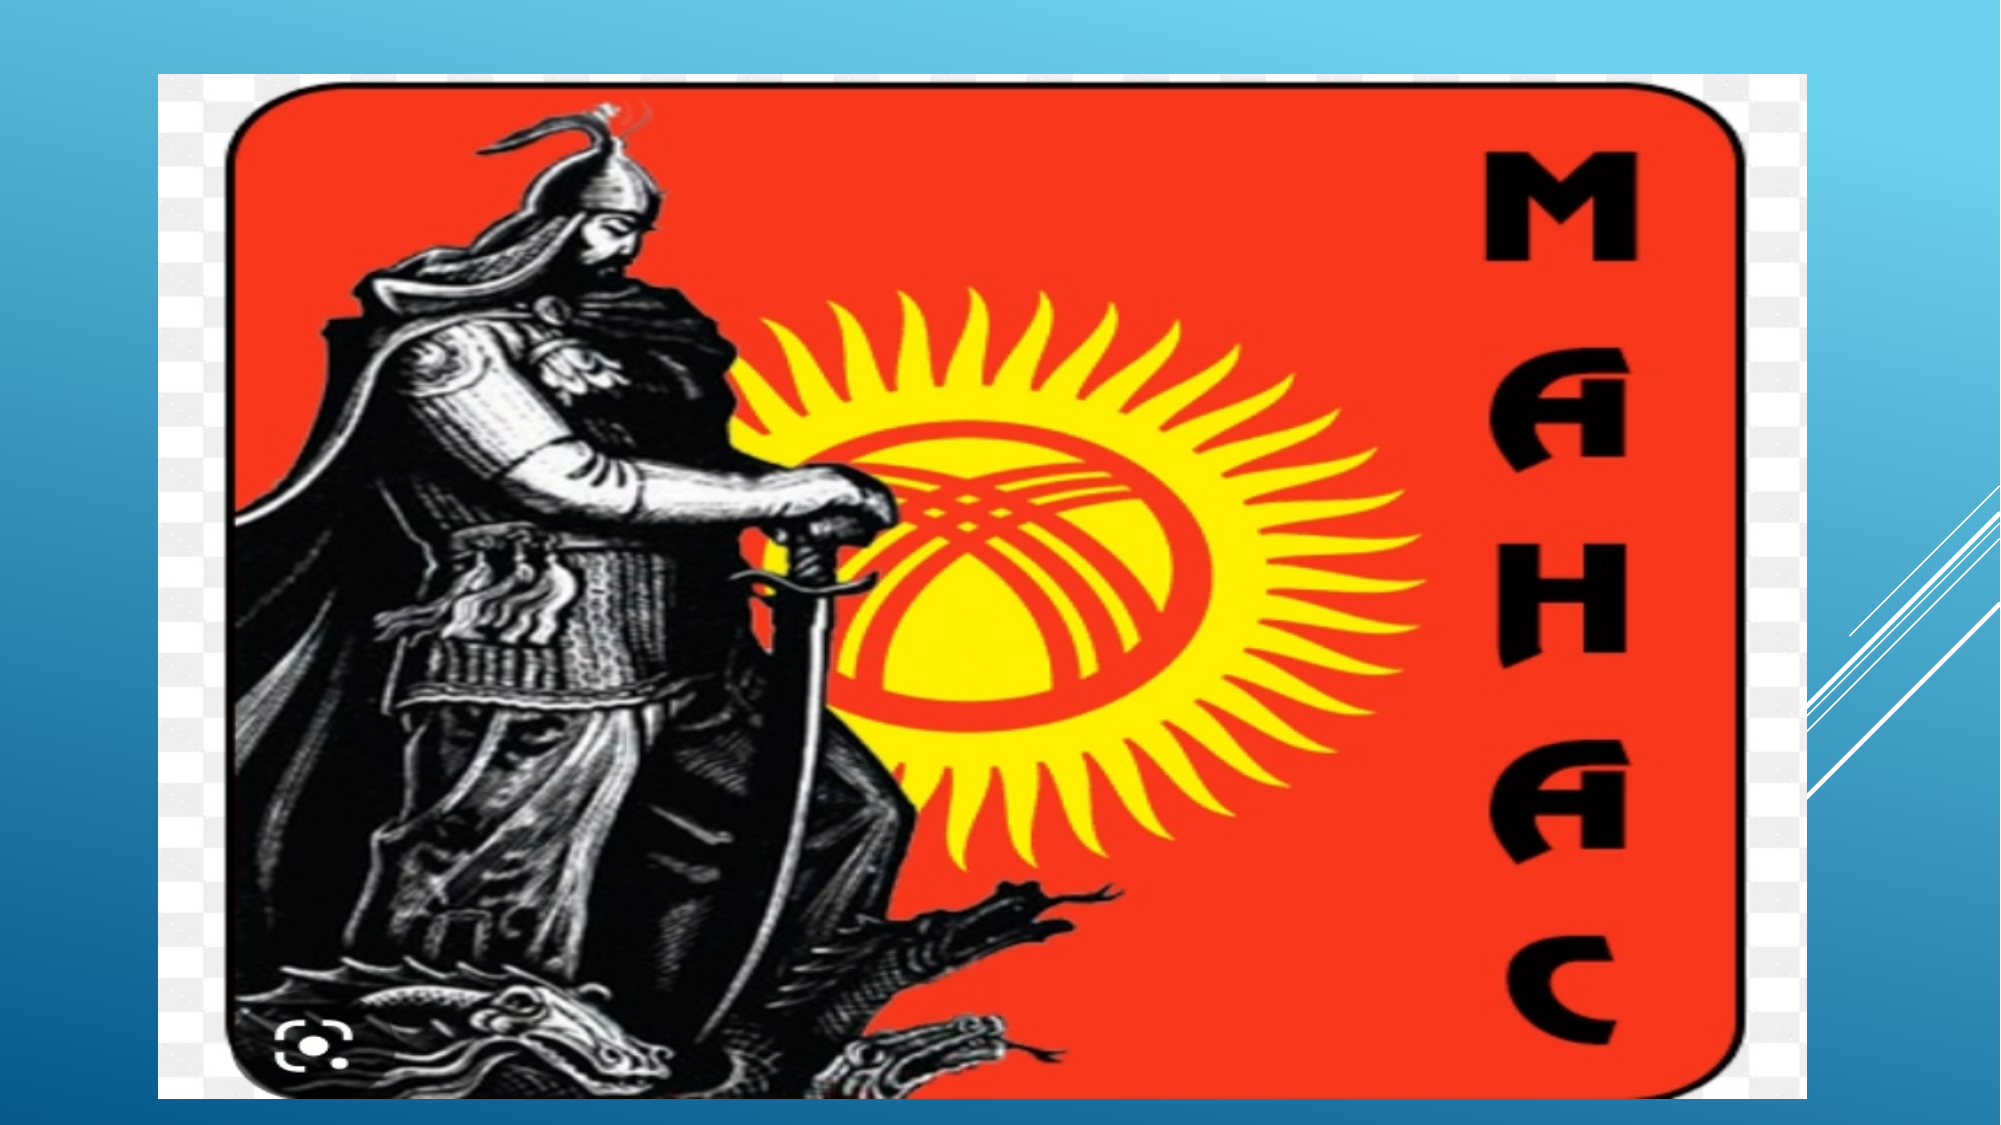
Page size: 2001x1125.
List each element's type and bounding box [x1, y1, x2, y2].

list [157, 74, 1807, 1099]
